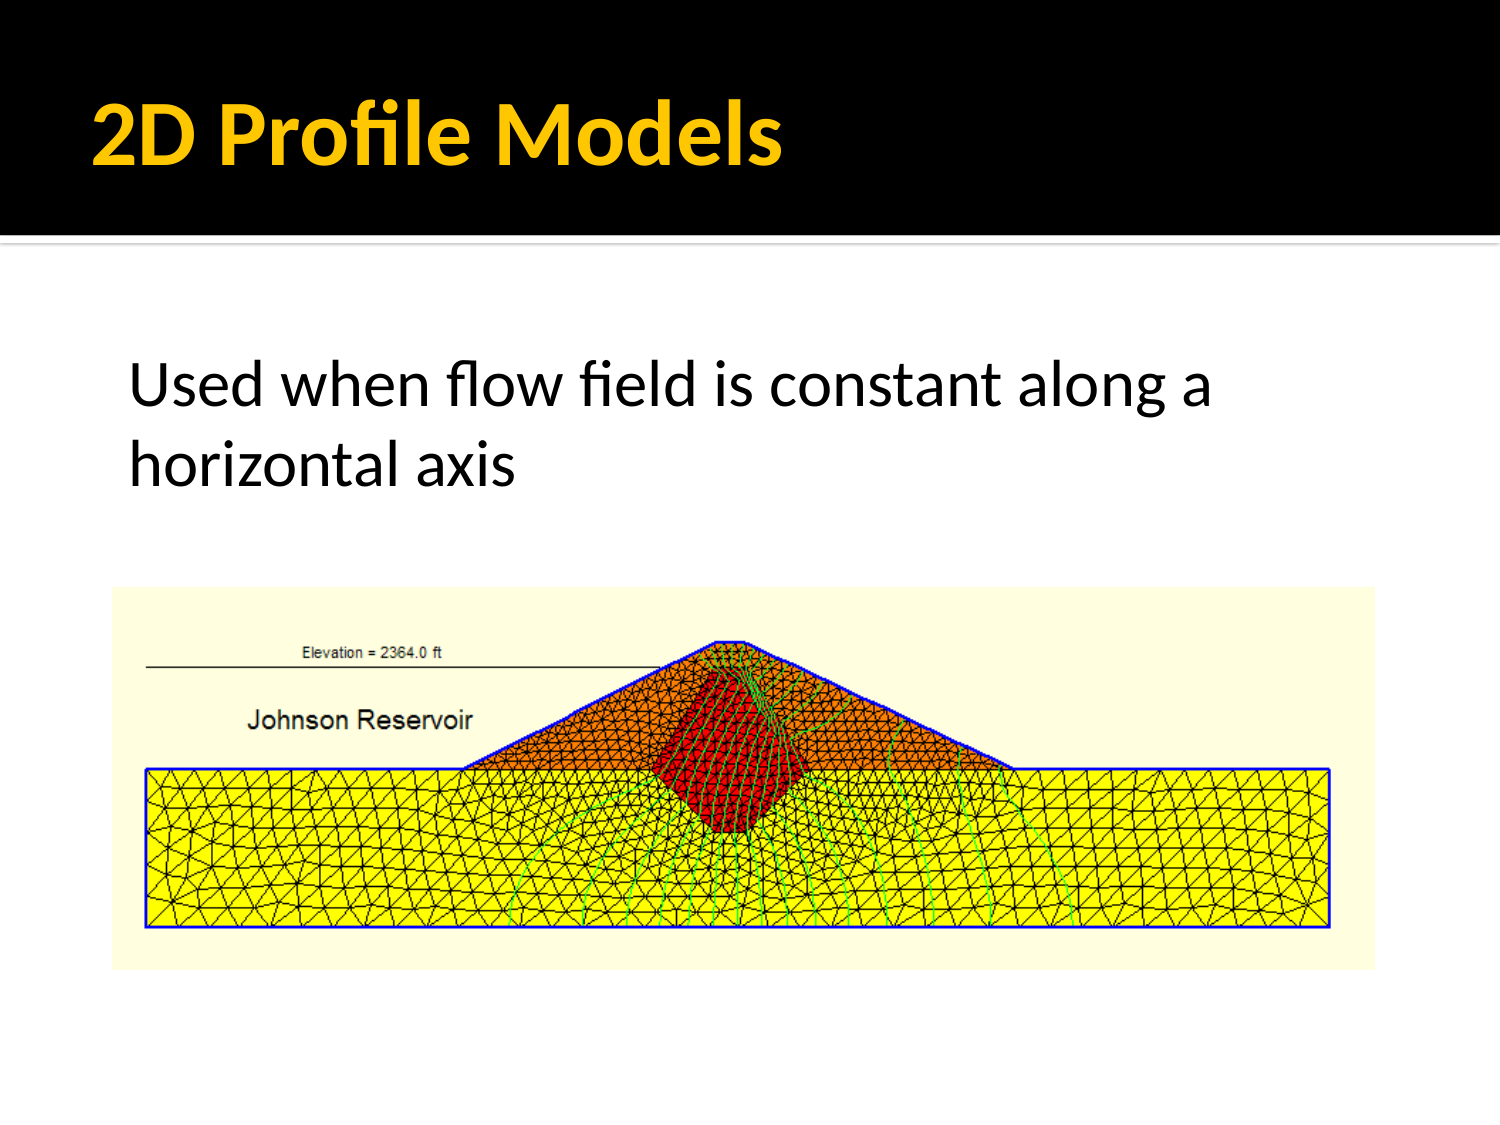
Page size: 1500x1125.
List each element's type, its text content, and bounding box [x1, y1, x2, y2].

picture [112, 587, 1376, 970]
list Used when flow field is constant along a horizontal axis [99, 324, 1375, 525]
title 2D Profile Models [75, 25, 1425, 231]
